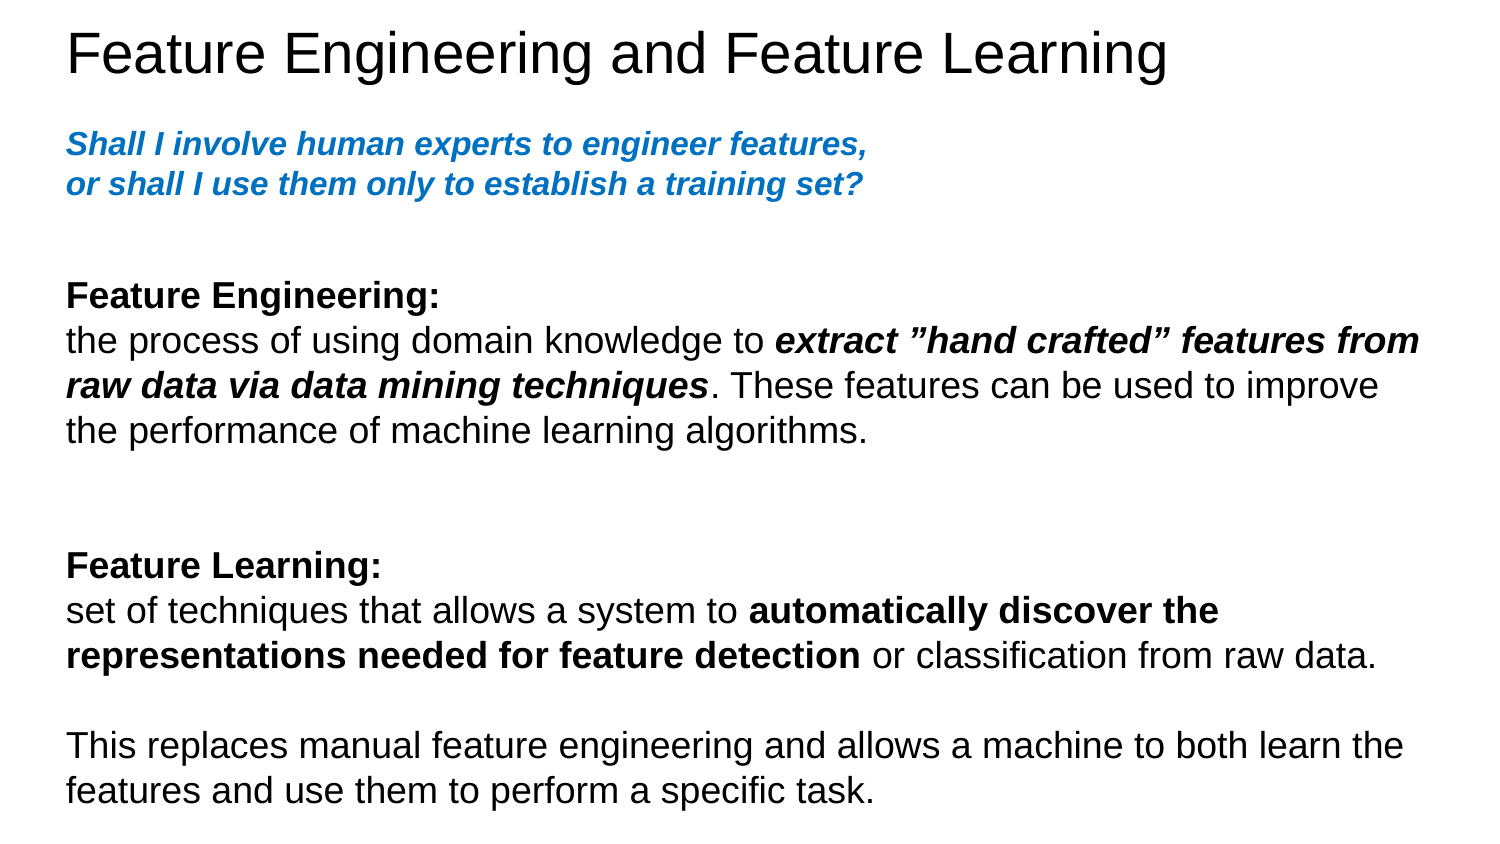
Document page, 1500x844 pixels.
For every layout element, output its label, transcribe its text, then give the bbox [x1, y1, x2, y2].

text_box Shall I involve human experts to engineer features, or shall I use them only to establish a training set? Feature Engineering: the process of using domain knowledge to extract ”hand crafted” features from raw data via data mining techniques. These features can be used to improve the performance of machine learning algorithms. Feature Learning: set of techniques that allows a system to automatically discover the representations needed for feature detection or classification from raw data. This replaces manual feature engineering and allows a machine to both learn the features and use them to perform a specific task. [51, 79, 1449, 844]
title Feature Engineering and Feature Learning [51, 0, 1449, 79]
